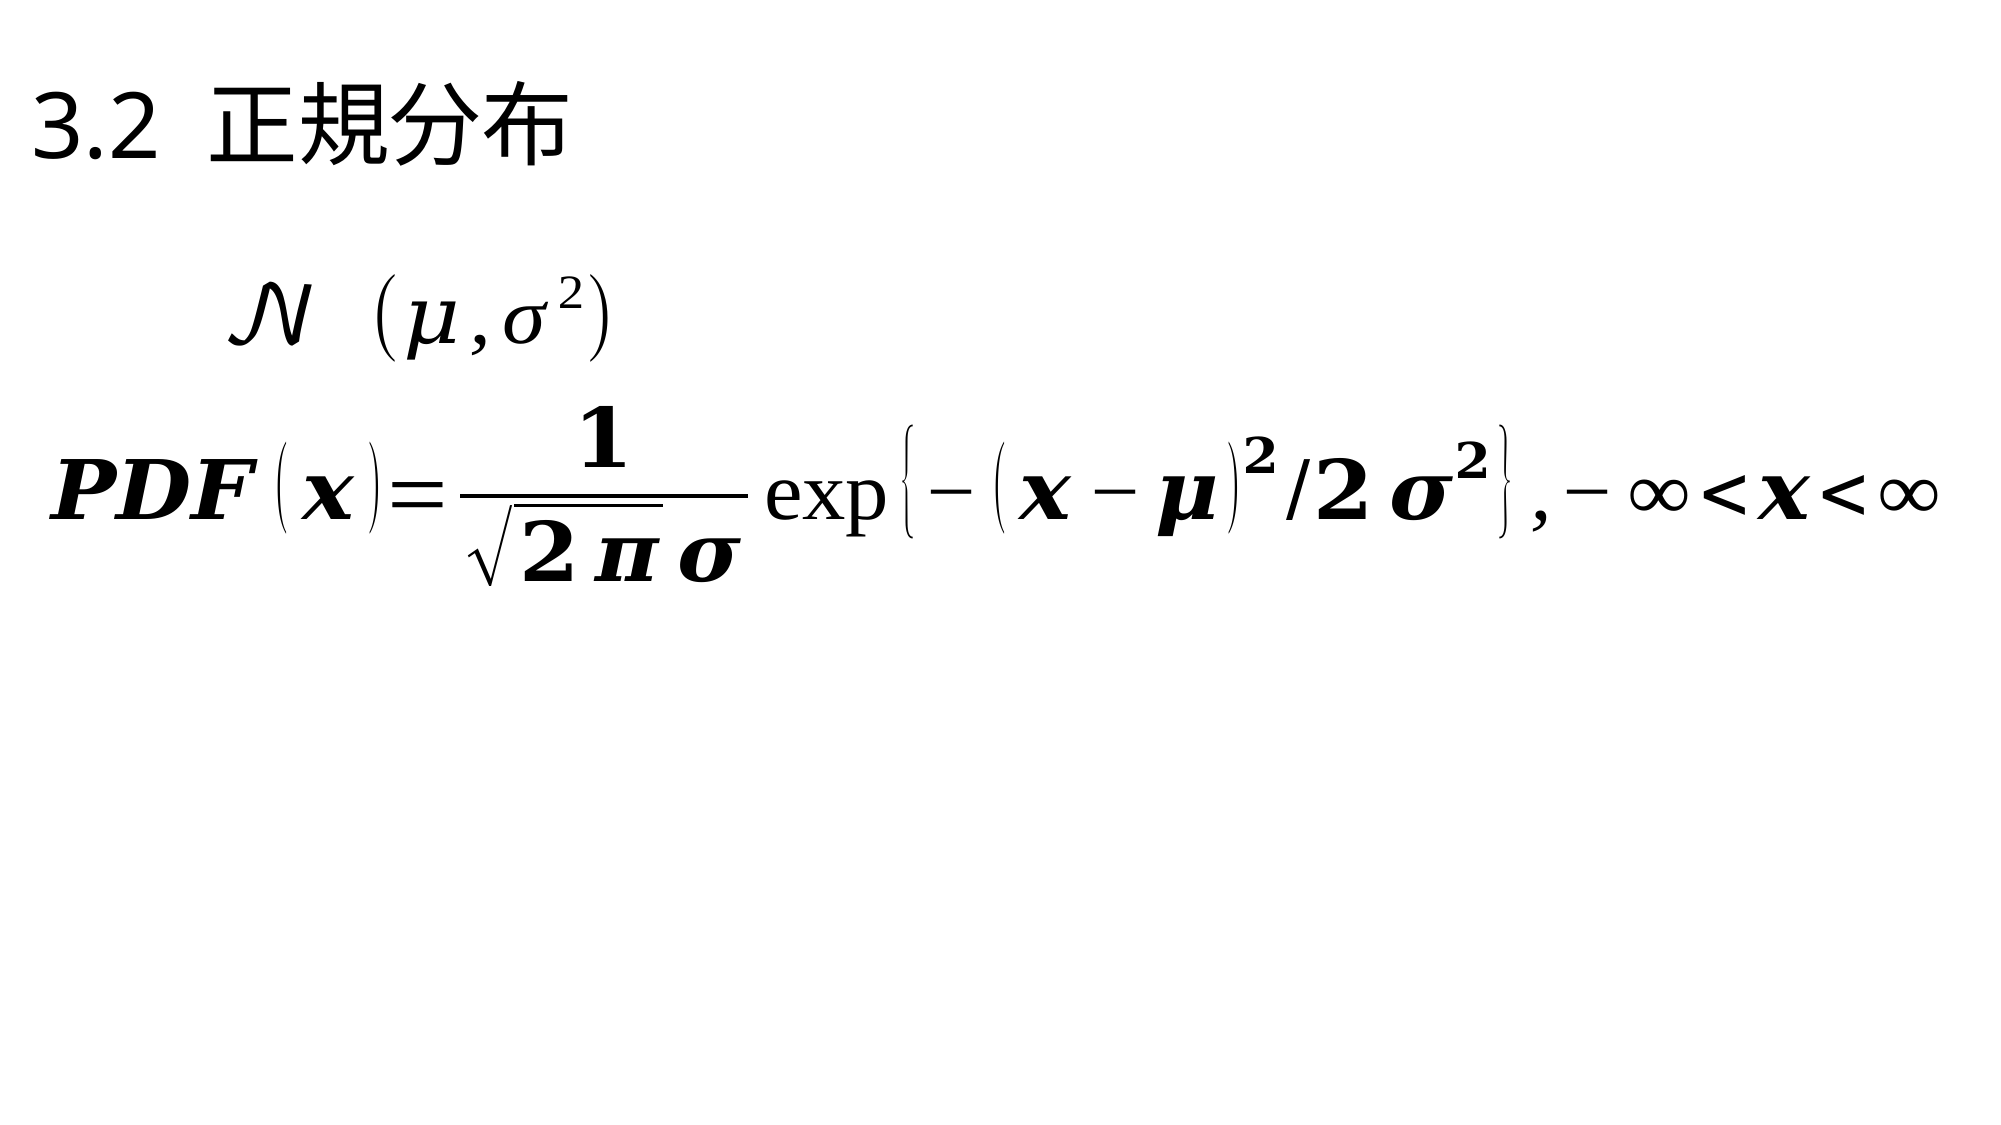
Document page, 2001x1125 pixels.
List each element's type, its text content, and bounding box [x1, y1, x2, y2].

title 3.2 正規分布 [16, 20, 1975, 238]
